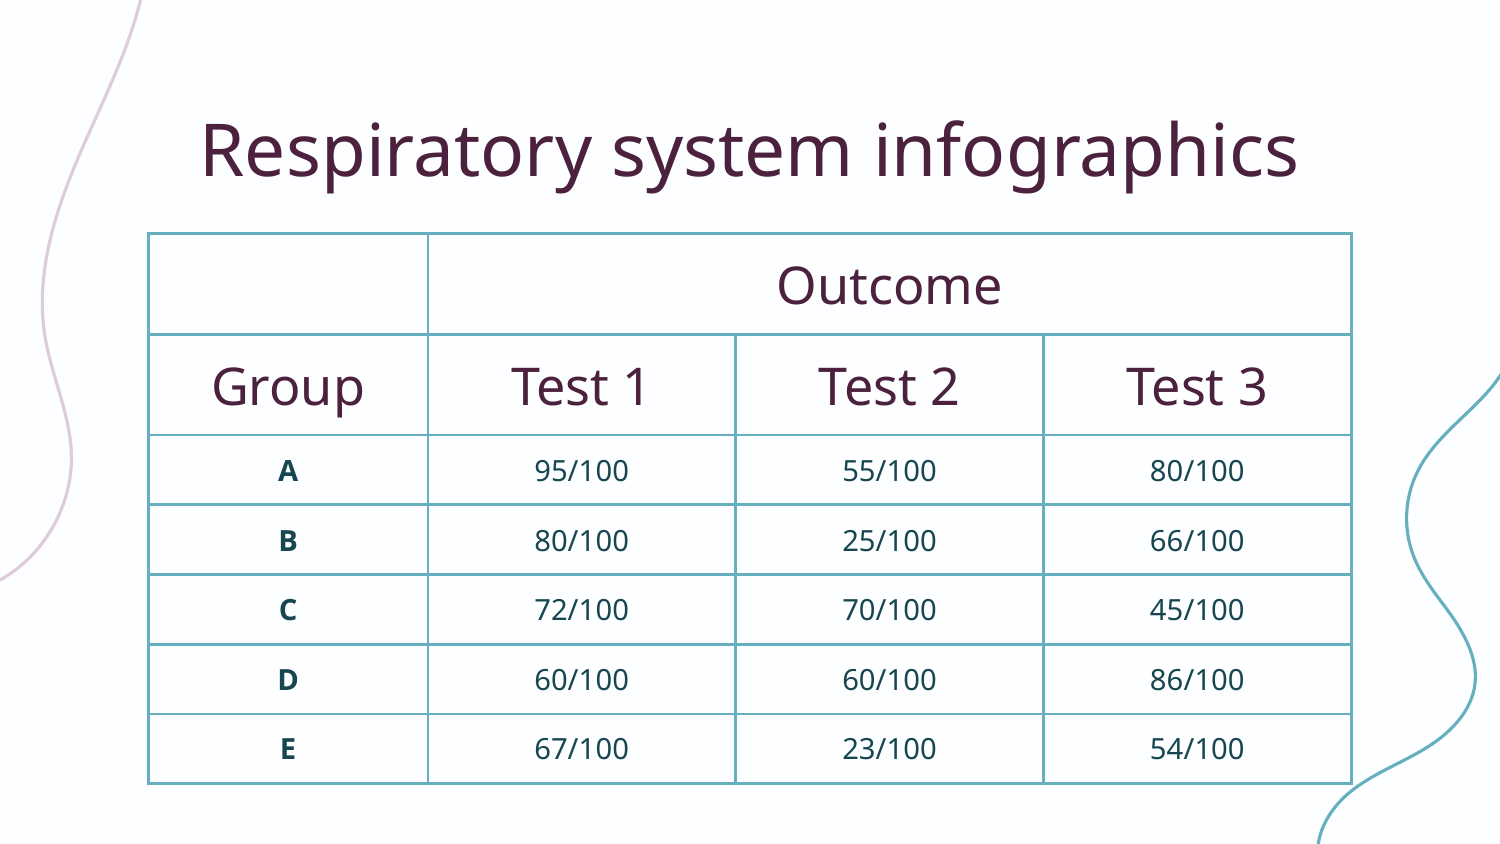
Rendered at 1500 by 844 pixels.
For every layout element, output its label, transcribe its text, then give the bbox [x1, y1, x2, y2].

table_header Outcome [429, 235, 1350, 333]
table_cell A [150, 436, 427, 503]
table_cell C [150, 576, 427, 643]
table_header [150, 235, 427, 333]
table_cell 80/100 [429, 506, 734, 573]
table_cell 45/100 [1045, 576, 1350, 643]
table_cell 23/100 [737, 715, 1042, 782]
table_cell Test 3 [1045, 336, 1350, 434]
table_cell 80/100 [1045, 436, 1350, 503]
table_cell B [150, 506, 427, 573]
table_cell 70/100 [737, 576, 1042, 643]
table_cell Test 1 [429, 336, 734, 434]
table_cell 72/100 [429, 576, 734, 643]
table_cell 60/100 [429, 646, 734, 713]
table_cell 54/100 [1045, 715, 1350, 782]
table_cell 25/100 [737, 506, 1042, 573]
table_cell Group [150, 336, 427, 434]
table_cell D [150, 646, 427, 713]
table_cell Test 2 [737, 336, 1042, 434]
table_cell 60/100 [737, 646, 1042, 713]
table_cell 95/100 [429, 436, 734, 503]
table_cell 55/100 [737, 436, 1042, 503]
title Respiratory system infographics [118, 88, 1382, 183]
table_cell 66/100 [1045, 506, 1350, 573]
table_cell 67/100 [429, 715, 734, 782]
table_cell E [150, 715, 427, 782]
table_cell 86/100 [1045, 646, 1350, 713]
